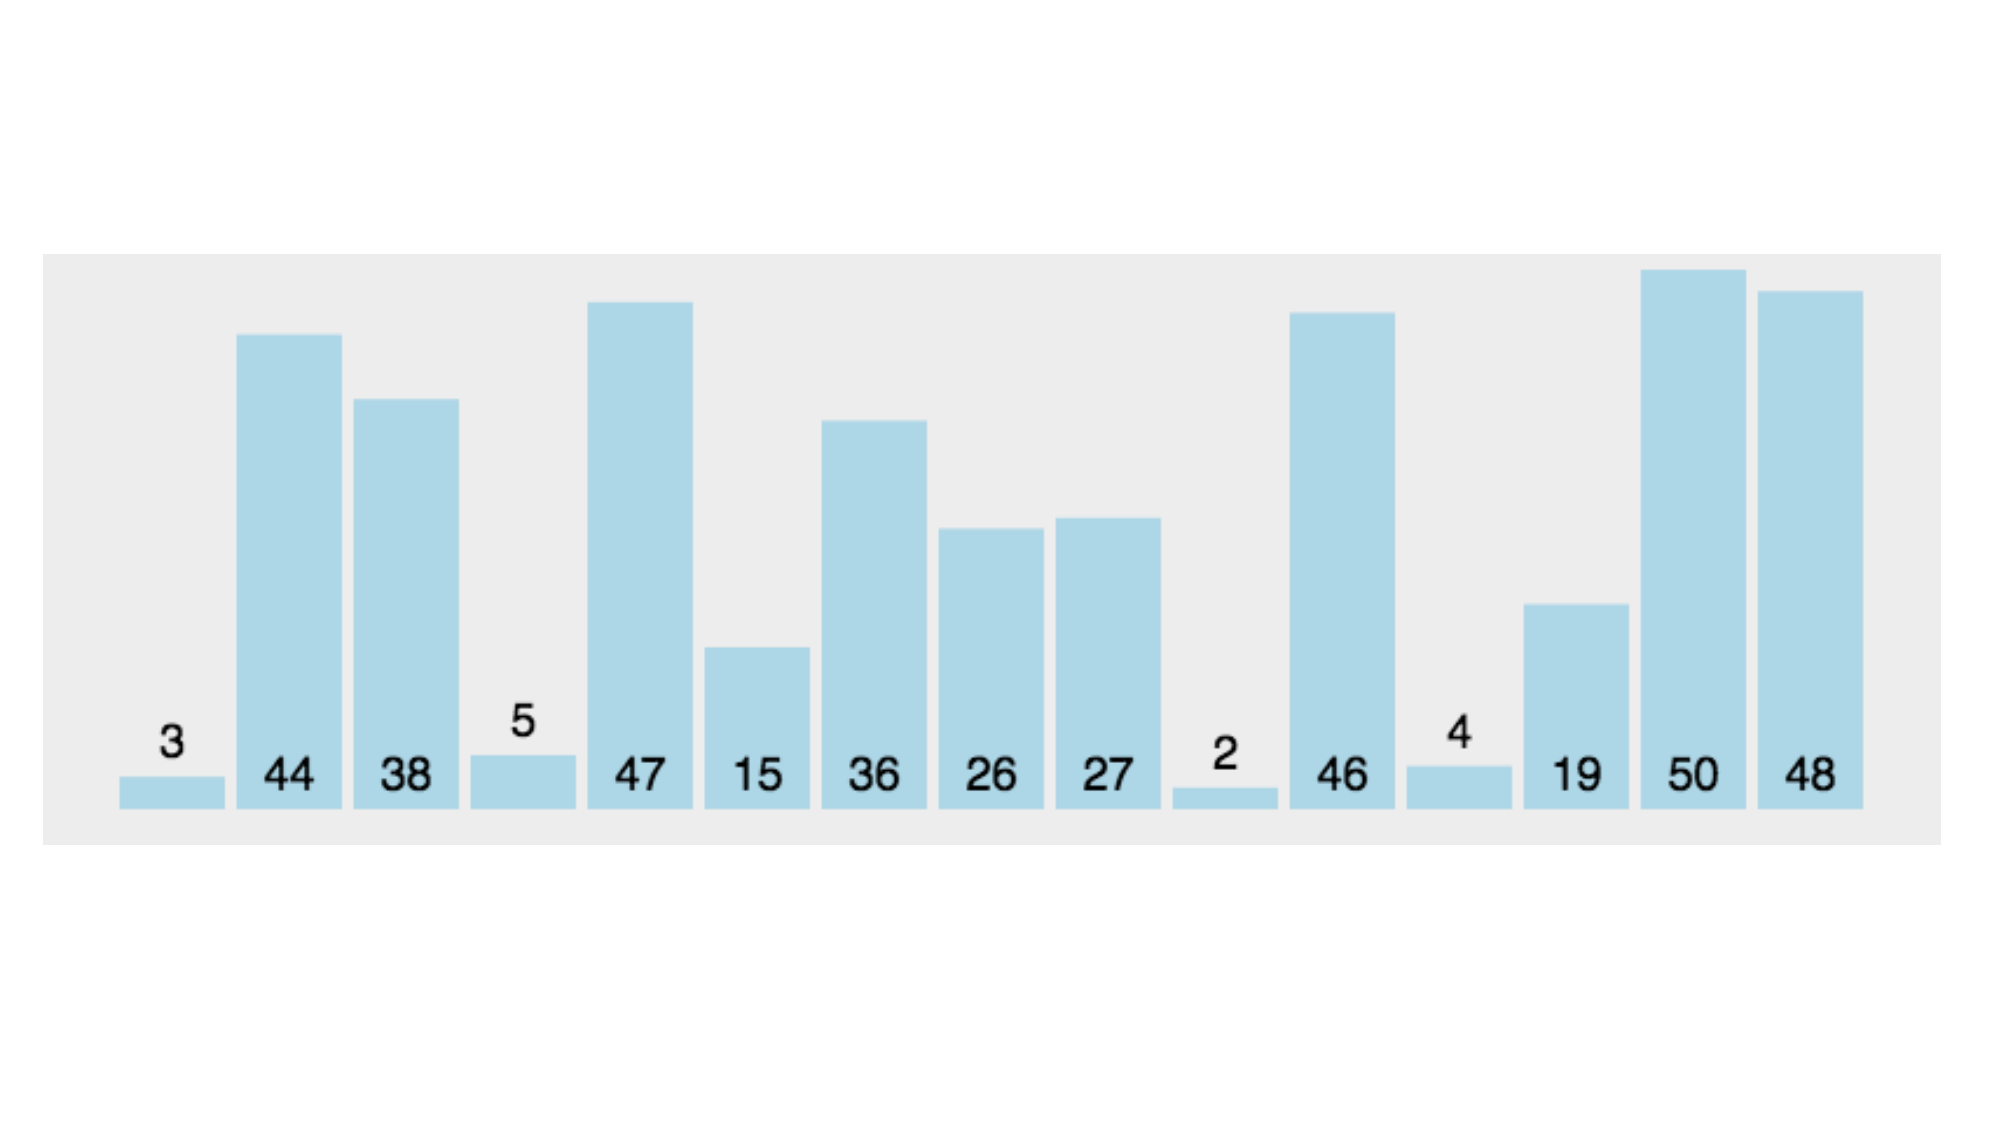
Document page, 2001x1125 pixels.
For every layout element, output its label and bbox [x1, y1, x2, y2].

picture [43, 254, 1941, 845]
